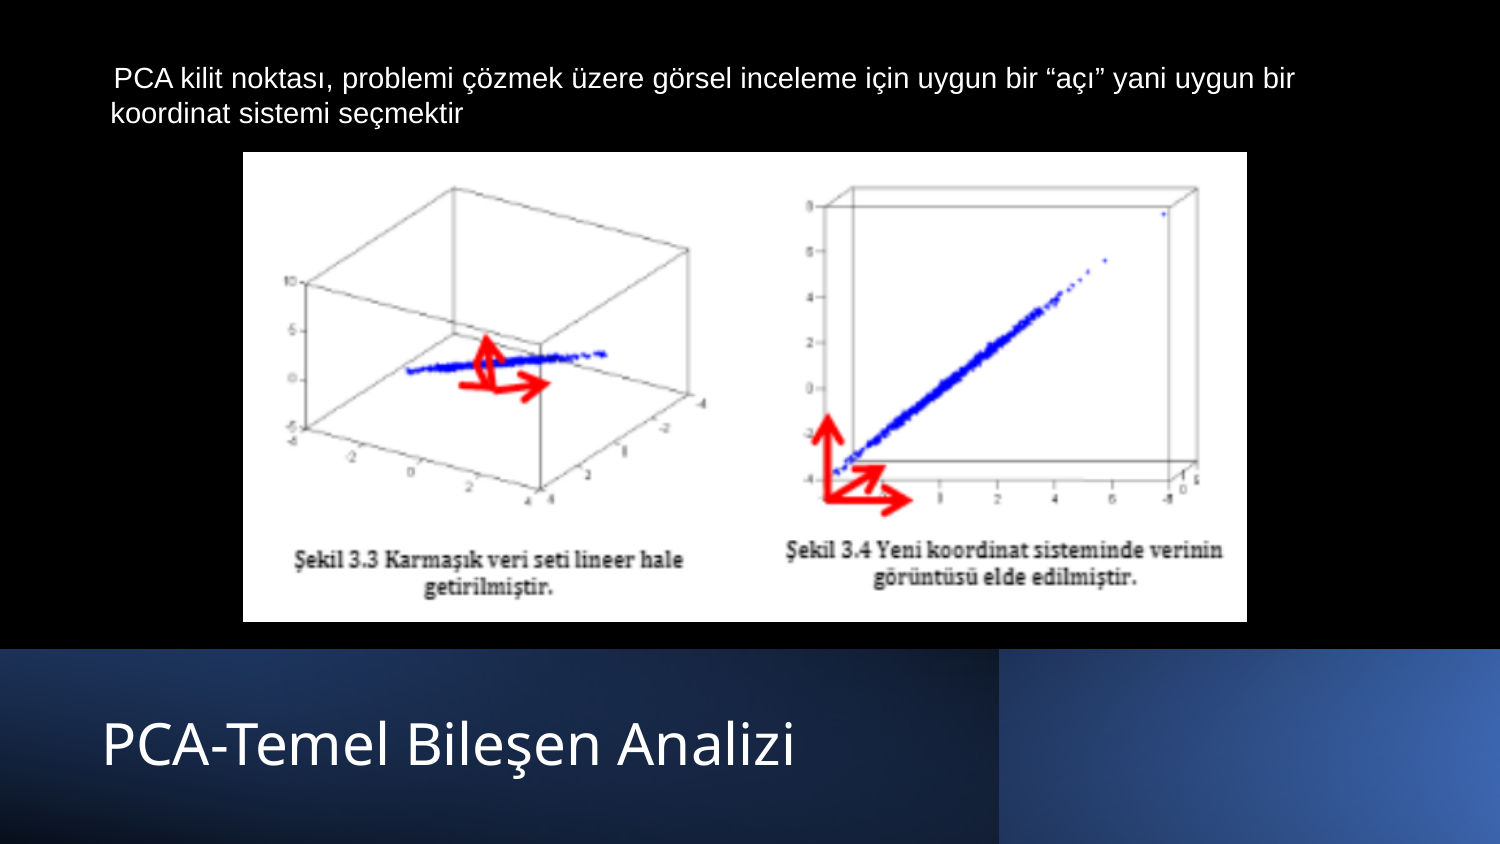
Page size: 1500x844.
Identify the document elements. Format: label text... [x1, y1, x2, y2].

picture [243, 152, 1247, 622]
text_box [0, 0, 1500, 649]
text_box PCA kilit noktası, problemi çözmek üzere görsel inceleme için uygun bir “açı” yani uygun bir koordinat sistemi seçmektir [95, 51, 1316, 137]
text_box [0, 649, 1500, 844]
title PCA-Temel Bileşen Analizi [86, 706, 943, 819]
text_box [48, 107, 1442, 706]
